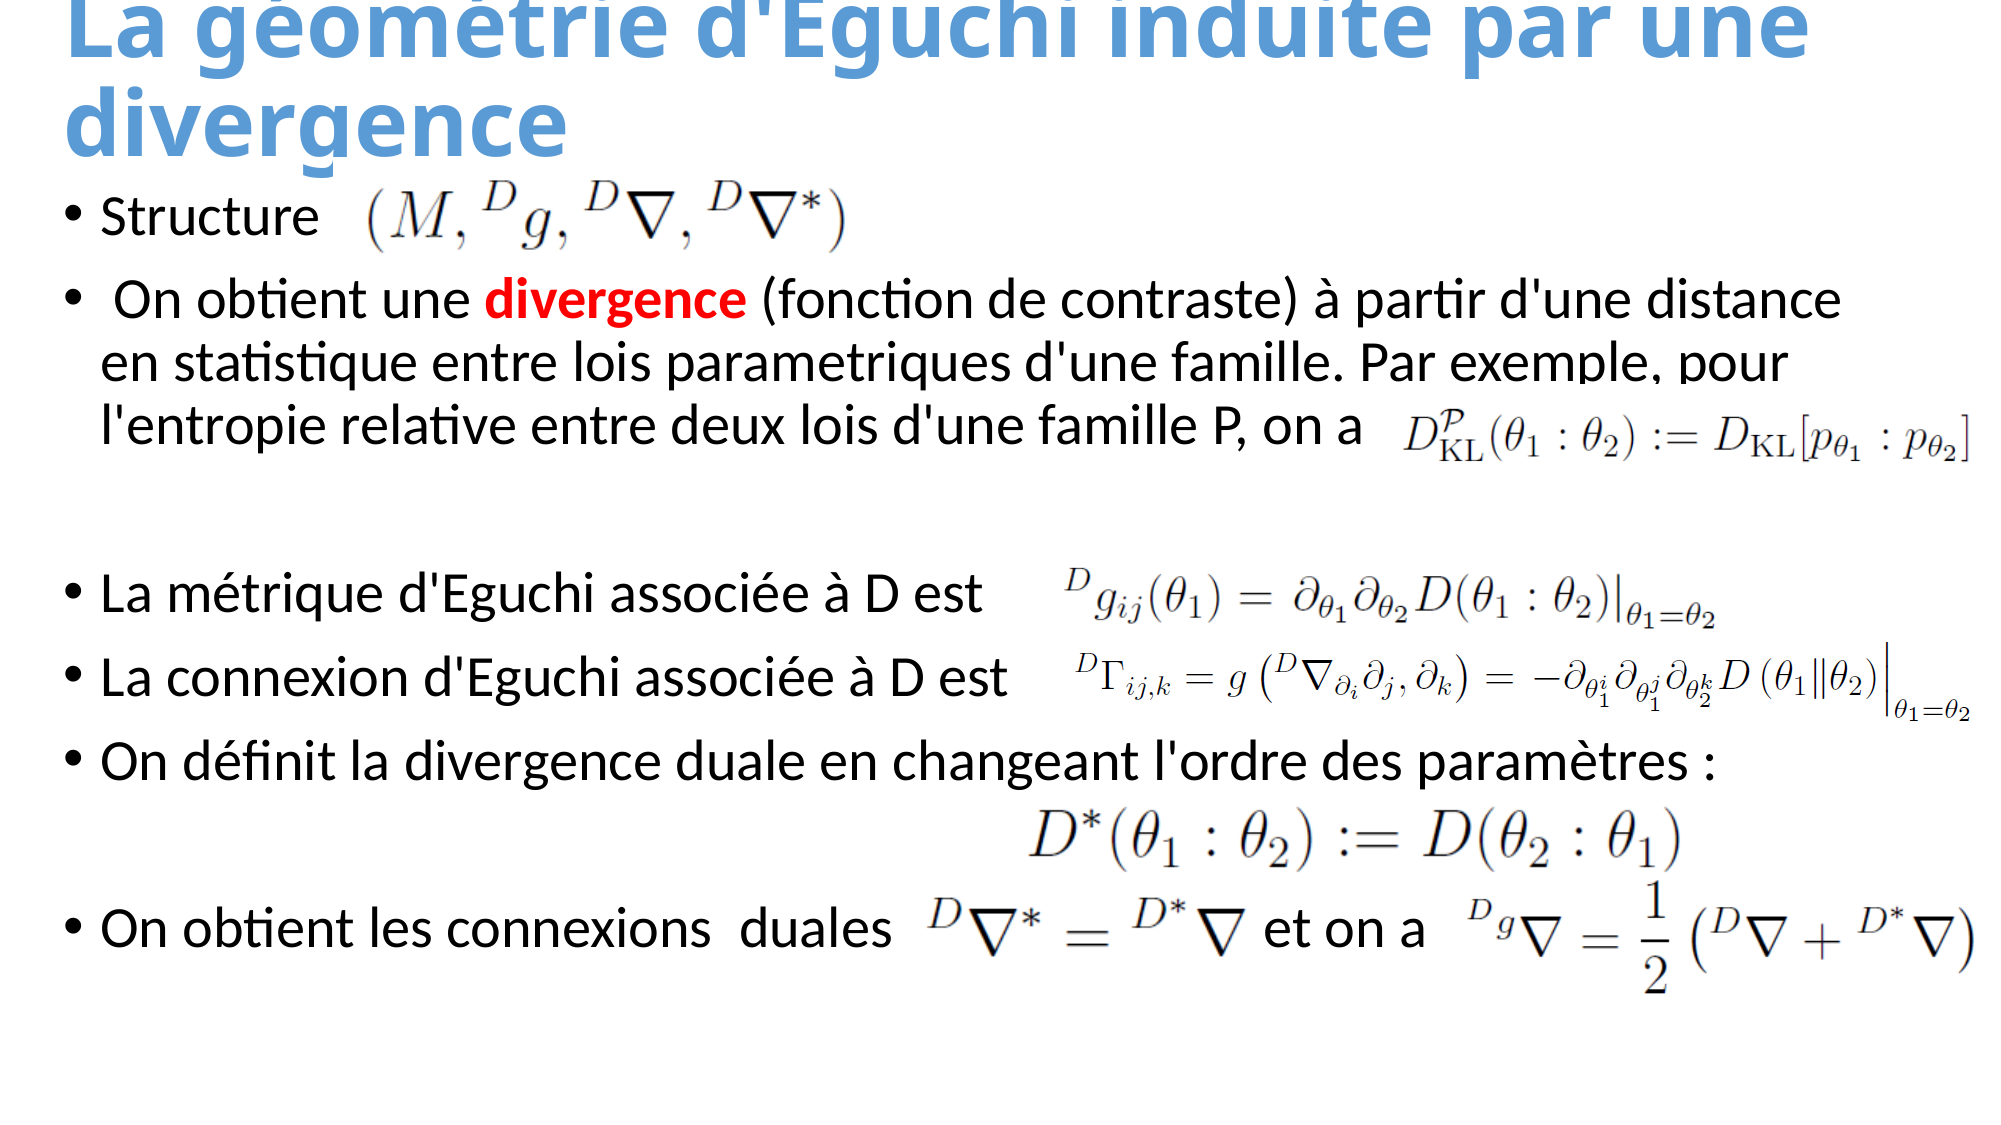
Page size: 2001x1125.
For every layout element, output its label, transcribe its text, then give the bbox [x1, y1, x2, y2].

picture [1073, 642, 1991, 730]
list Structure On obtient une divergence (fonction de contraste) à partir d'une distance en statistique entre lois parametriques d'une famille. Par exemple, pour l'entropie relative entre deux lois d'une famille P, on a La métrique d'Eguchi associée à D est La connexion d'Eguchi associée à D est On définit la divergence duale en changeant l'ordre des paramètres : On obtient les connexions duales et on a [48, 177, 1883, 1006]
picture [1390, 384, 1991, 486]
picture [917, 793, 1994, 1015]
picture [1054, 549, 1727, 638]
title La géométrie d'Eguchi induite par une divergence [48, 0, 1866, 177]
picture [333, 157, 870, 272]
